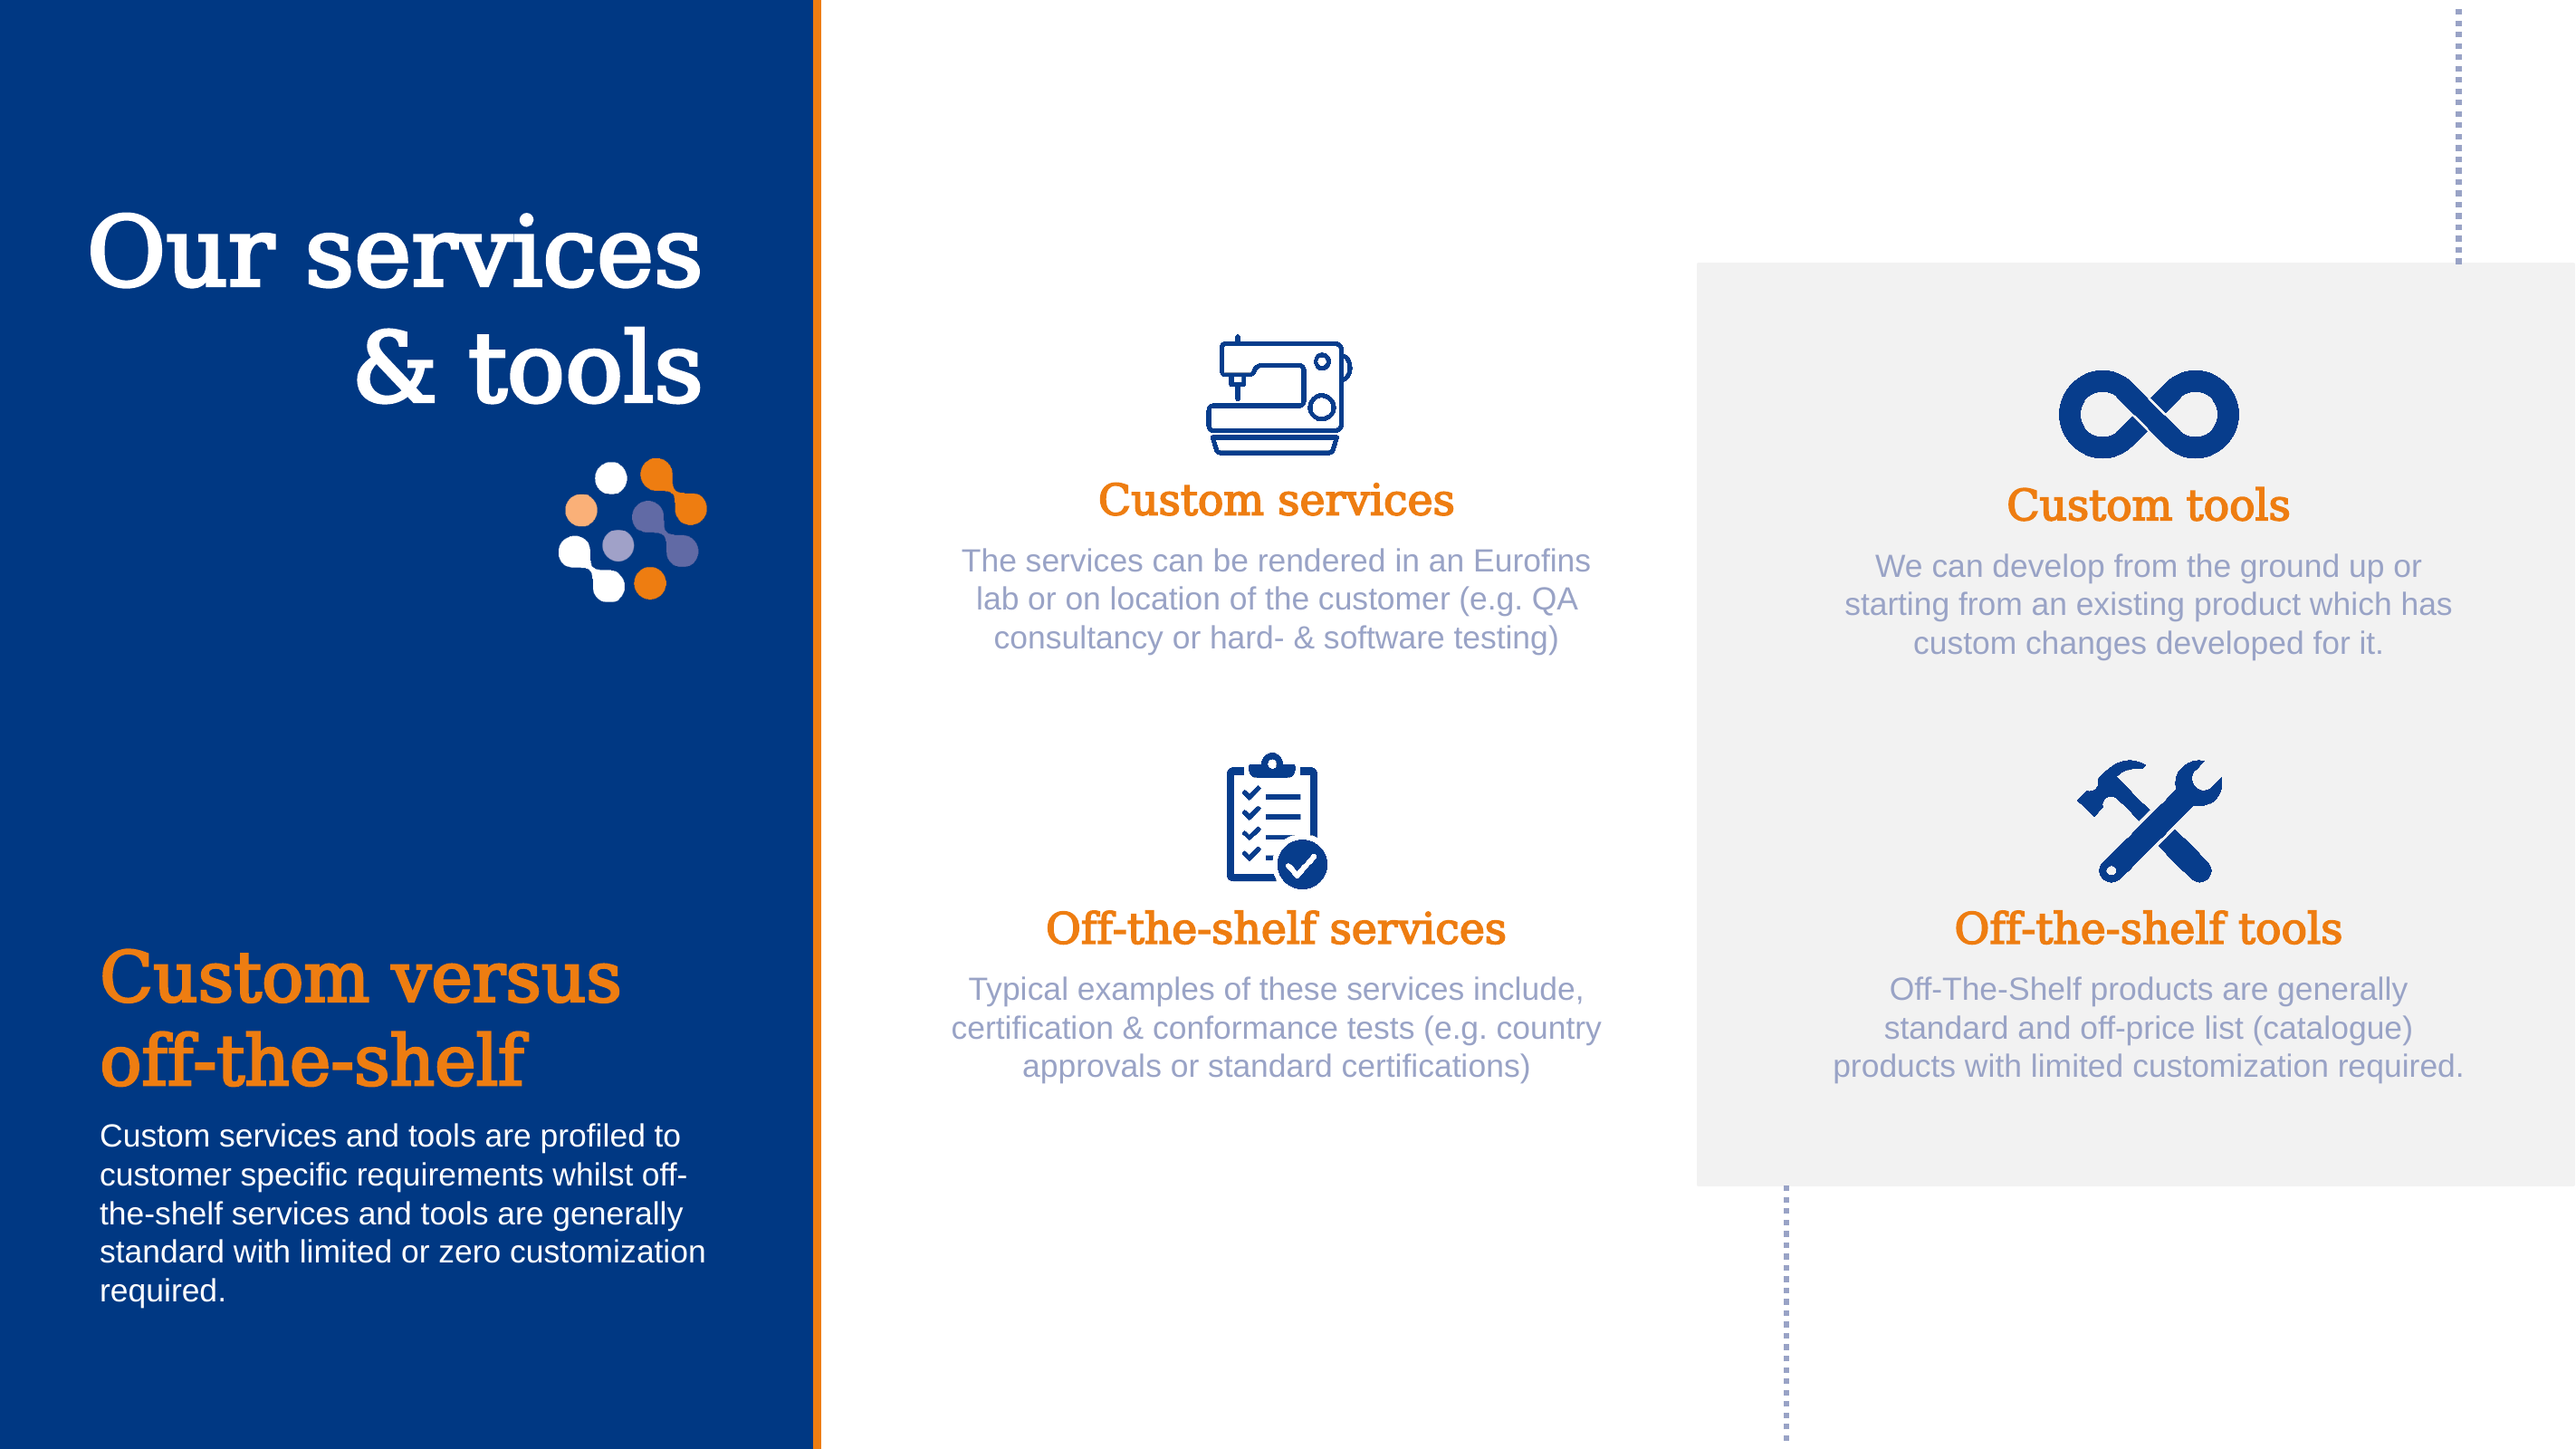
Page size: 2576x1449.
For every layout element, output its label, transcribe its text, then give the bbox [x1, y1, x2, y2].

text_box Custom versus off-the-shelf Custom services and tools are profiled to customer specific requirements whilst off-the-shelf services and tools are generally standard with limited or zero customization required. [86, 925, 742, 1449]
picture [2053, 363, 2246, 468]
picture [2064, 736, 2234, 907]
text_box Our services & tools [67, 182, 717, 543]
picture [1221, 748, 1332, 895]
text_box Off-the-shelf services Typical examples of these services include, certification & conformance tests (e.g. country approvals or standard certifications) [936, 894, 1616, 1091]
picture [1204, 331, 1354, 456]
text_box [0, 0, 813, 1449]
text_box [1697, 263, 2575, 1186]
text_box Custom services The services can be rendered in an Eurofins lab or on location of the customer (e.g. QA consultancy or hard- & software testing) [936, 465, 1616, 662]
text_box Custom tools We can develop from the ground up or starting from an existing product which has custom changes developed for it. [1809, 470, 2489, 667]
text_box Off-the-shelf tools Off-The-Shelf products are generally standard and off-price list (catalogue) products with limited customization required. [1809, 894, 2489, 1091]
picture [558, 457, 710, 602]
